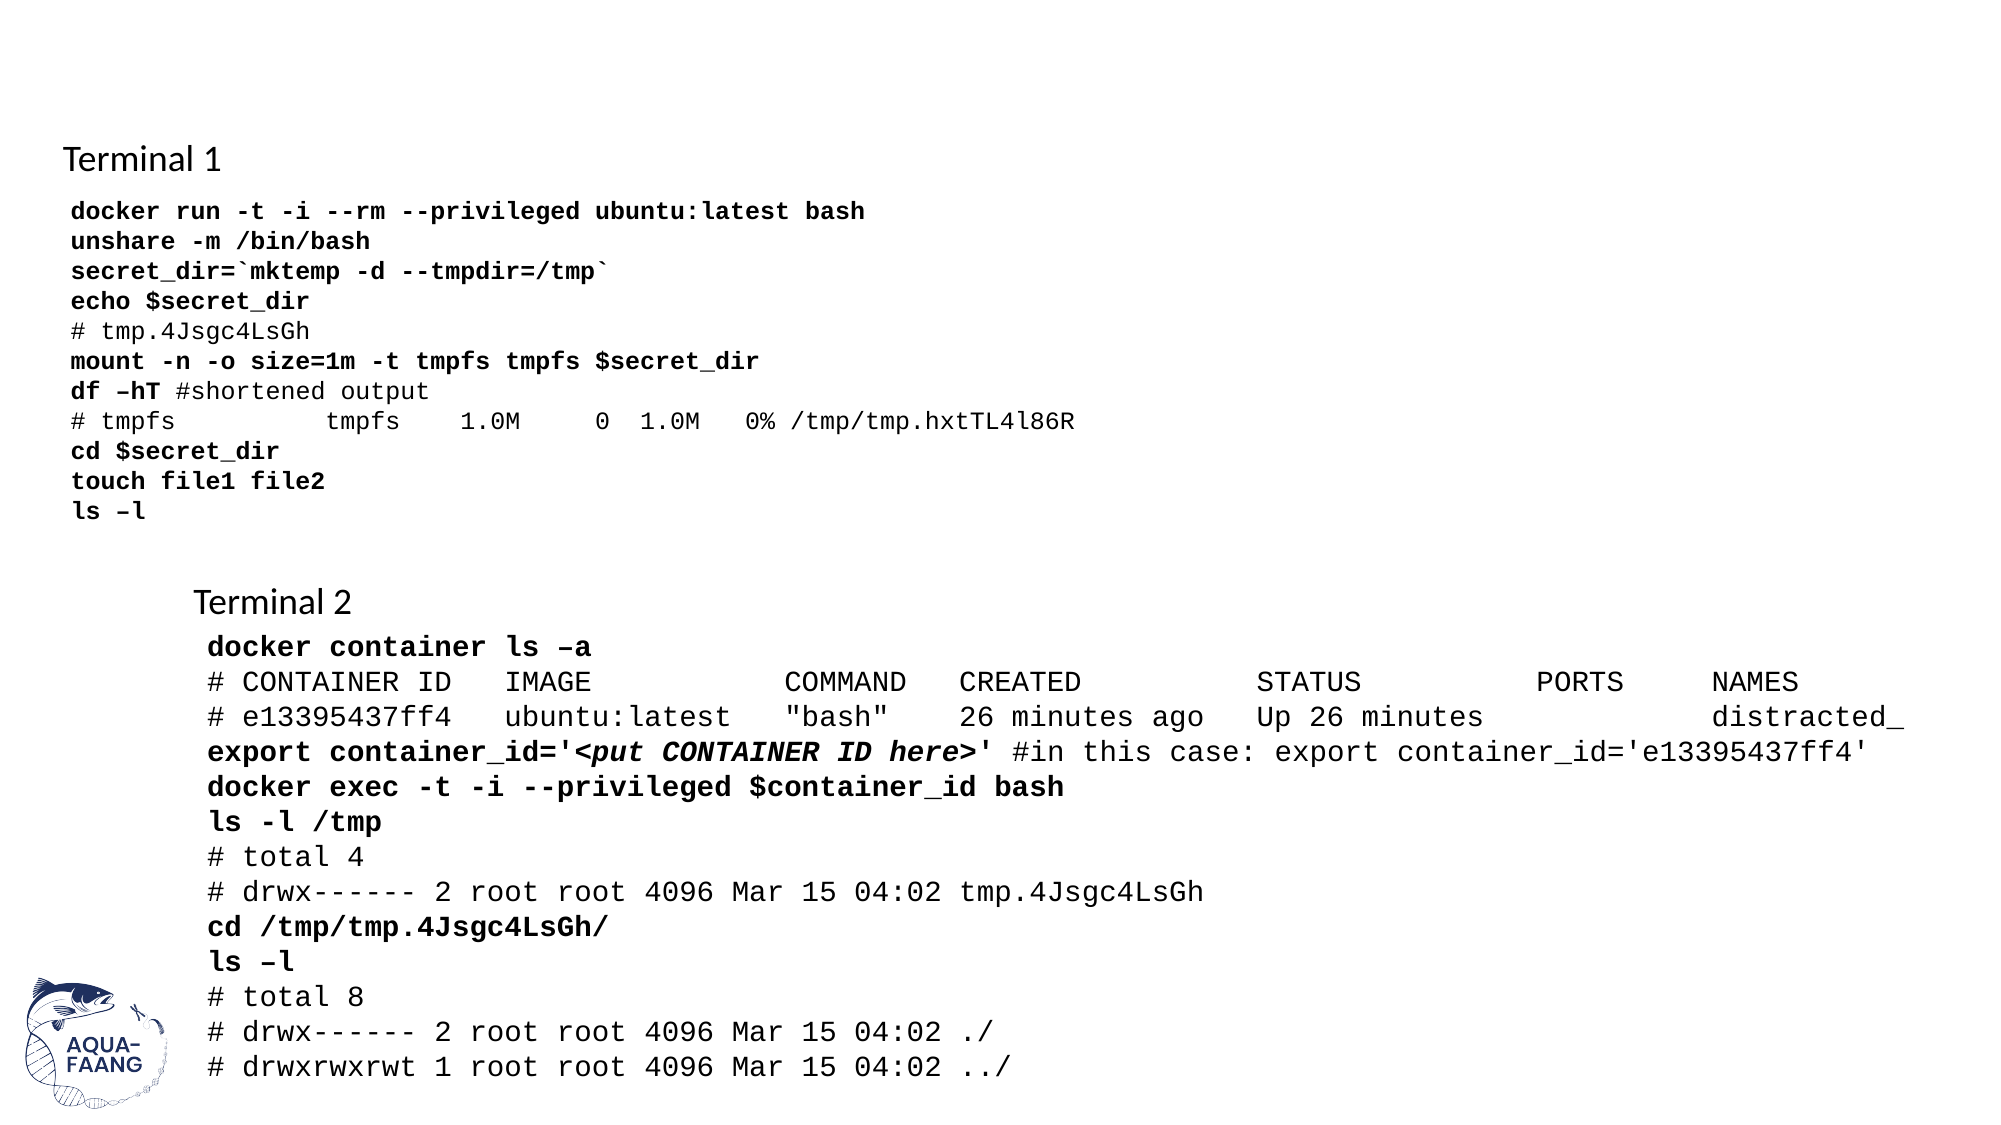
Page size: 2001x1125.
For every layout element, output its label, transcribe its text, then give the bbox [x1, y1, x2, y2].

text_box Terminal 2 [178, 569, 368, 630]
text_box docker run -t -i --rm --privileged ubuntu:latest bash unshare -m /bin/bash secret_dir=`mktemp -d --tmpdir=/tmp` echo $secret_dir # tmp.4Jsgc4LsGh mount -n -o size=1m -t tmpfs tmpfs $secret_dir df –hT #shortened output # tmpfs tmpfs 1.0M 0 1.0M 0% /tmp/tmp.hxtTL4l86R cd $secret_dir touch file1 file2 ls –l [55, 187, 1091, 532]
text_box docker container ls –a # CONTAINER ID IMAGE COMMAND CREATED STATUS PORTS NAMES # e13395437ff4 ubuntu:latest "bash" 26 minutes ago Up 26 minutes distracted_ export container_id='<put CONTAINER ID here>' #in this case: export container_id='e13395437ff4' docker exec -t -i --privileged $container_id bash ls -l /tmp # total 4 # drwx------ 2 root root 4096 Mar 15 04:02 tmp.4Jsgc4LsGh cd /tmp/tmp.4Jsgc4LsGh/ ls –l # total 8 # drwx------ 2 root root 4096 Mar 15 04:02 ./ # drwxrwxrwt 1 root root 4096 Mar 15 04:02 ../ [192, 620, 1920, 1090]
picture [19, 972, 173, 1113]
text_box Terminal 1 [48, 126, 237, 187]
